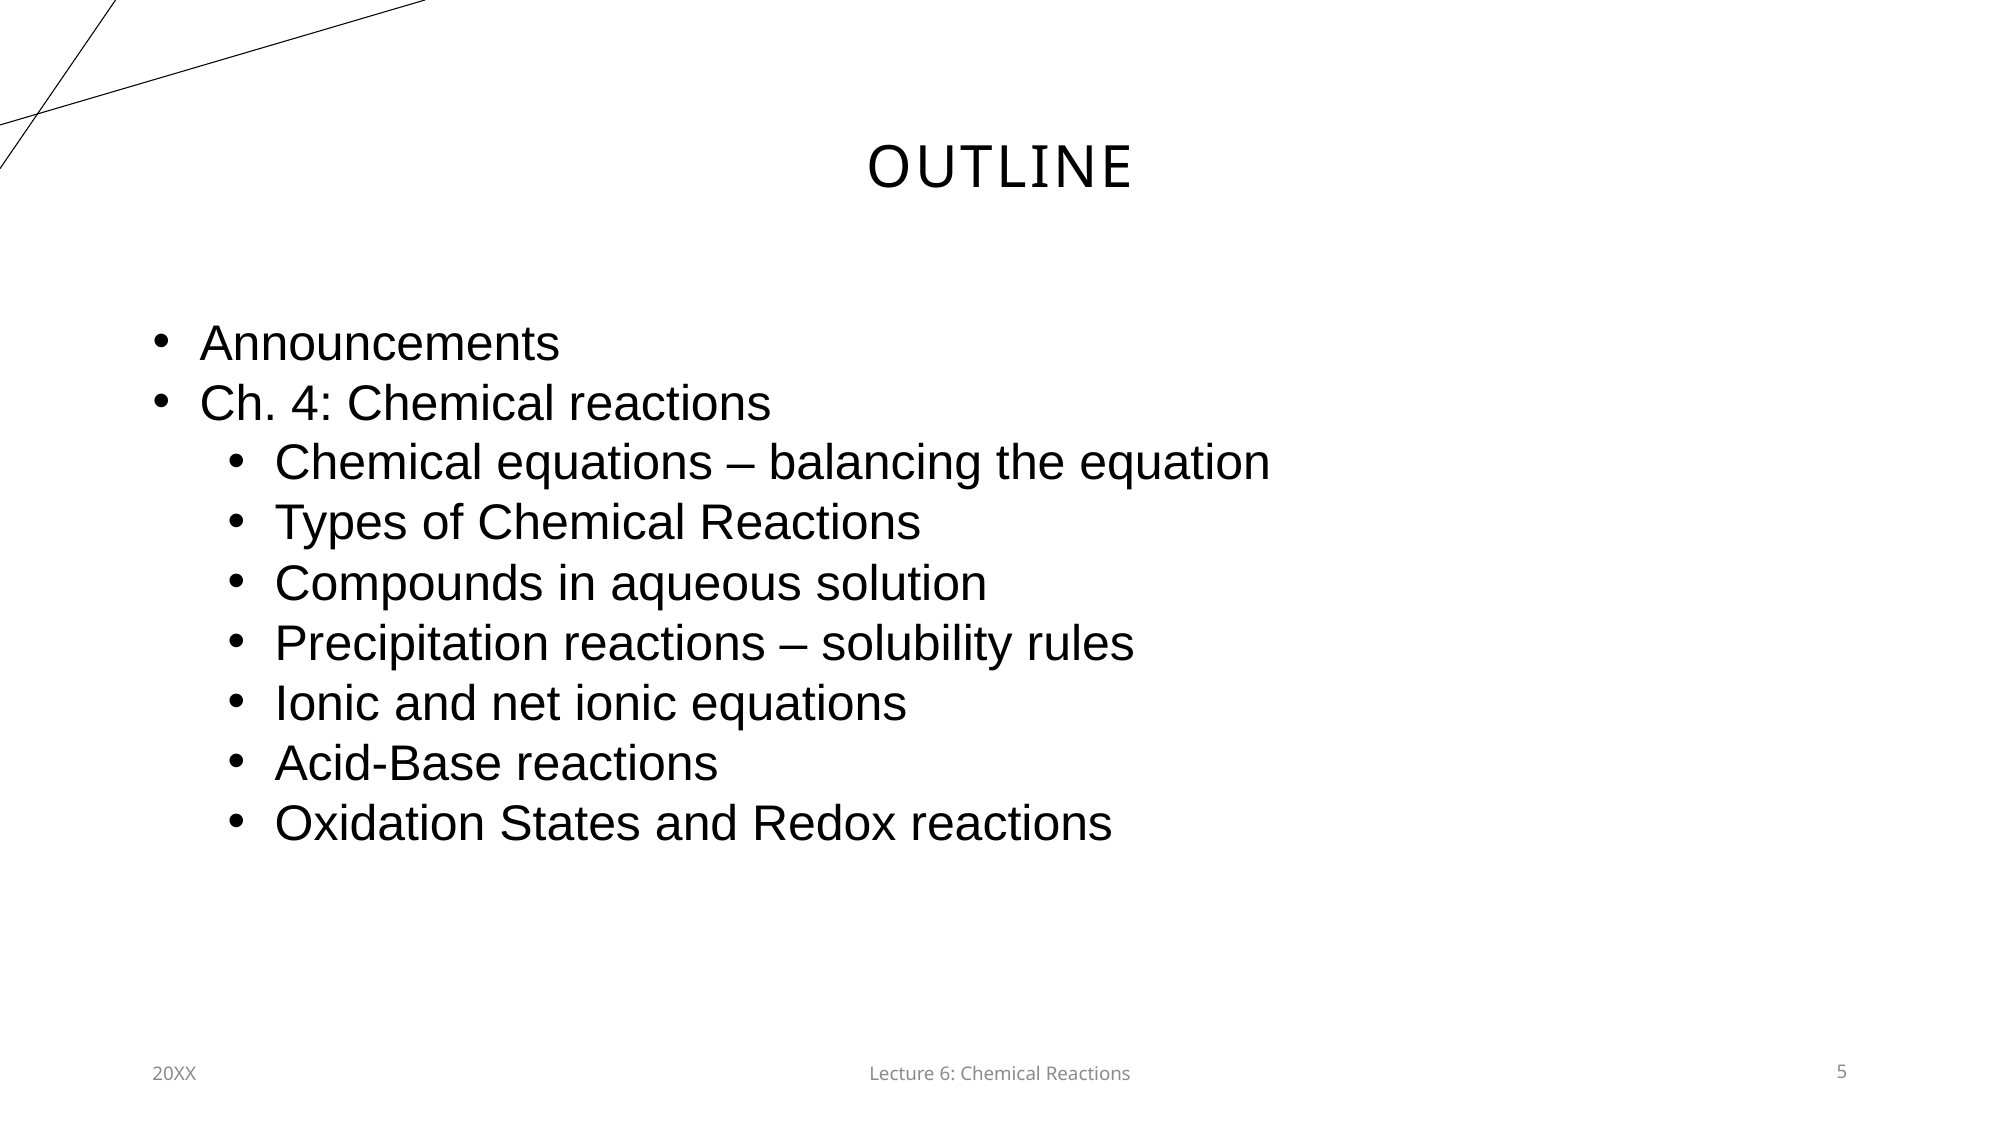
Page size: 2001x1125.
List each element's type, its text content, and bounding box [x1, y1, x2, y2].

text_box Announcements Ch. 4: Chemical reactions Chemical equations – balancing the equation Types of Chemical Reactions Compounds in aqueous solution Precipitation reactions – solubility rules Ionic and net ionic equations Acid-Base reactions Oxidation States and Redox reactions [137, 302, 1858, 858]
slide_number 5 [1412, 1042, 1863, 1103]
slide_number 20XX [137, 1042, 588, 1103]
title Outline [137, 59, 1863, 278]
footer Lecture 6: Chemical Reactions​ [662, 1042, 1338, 1103]
